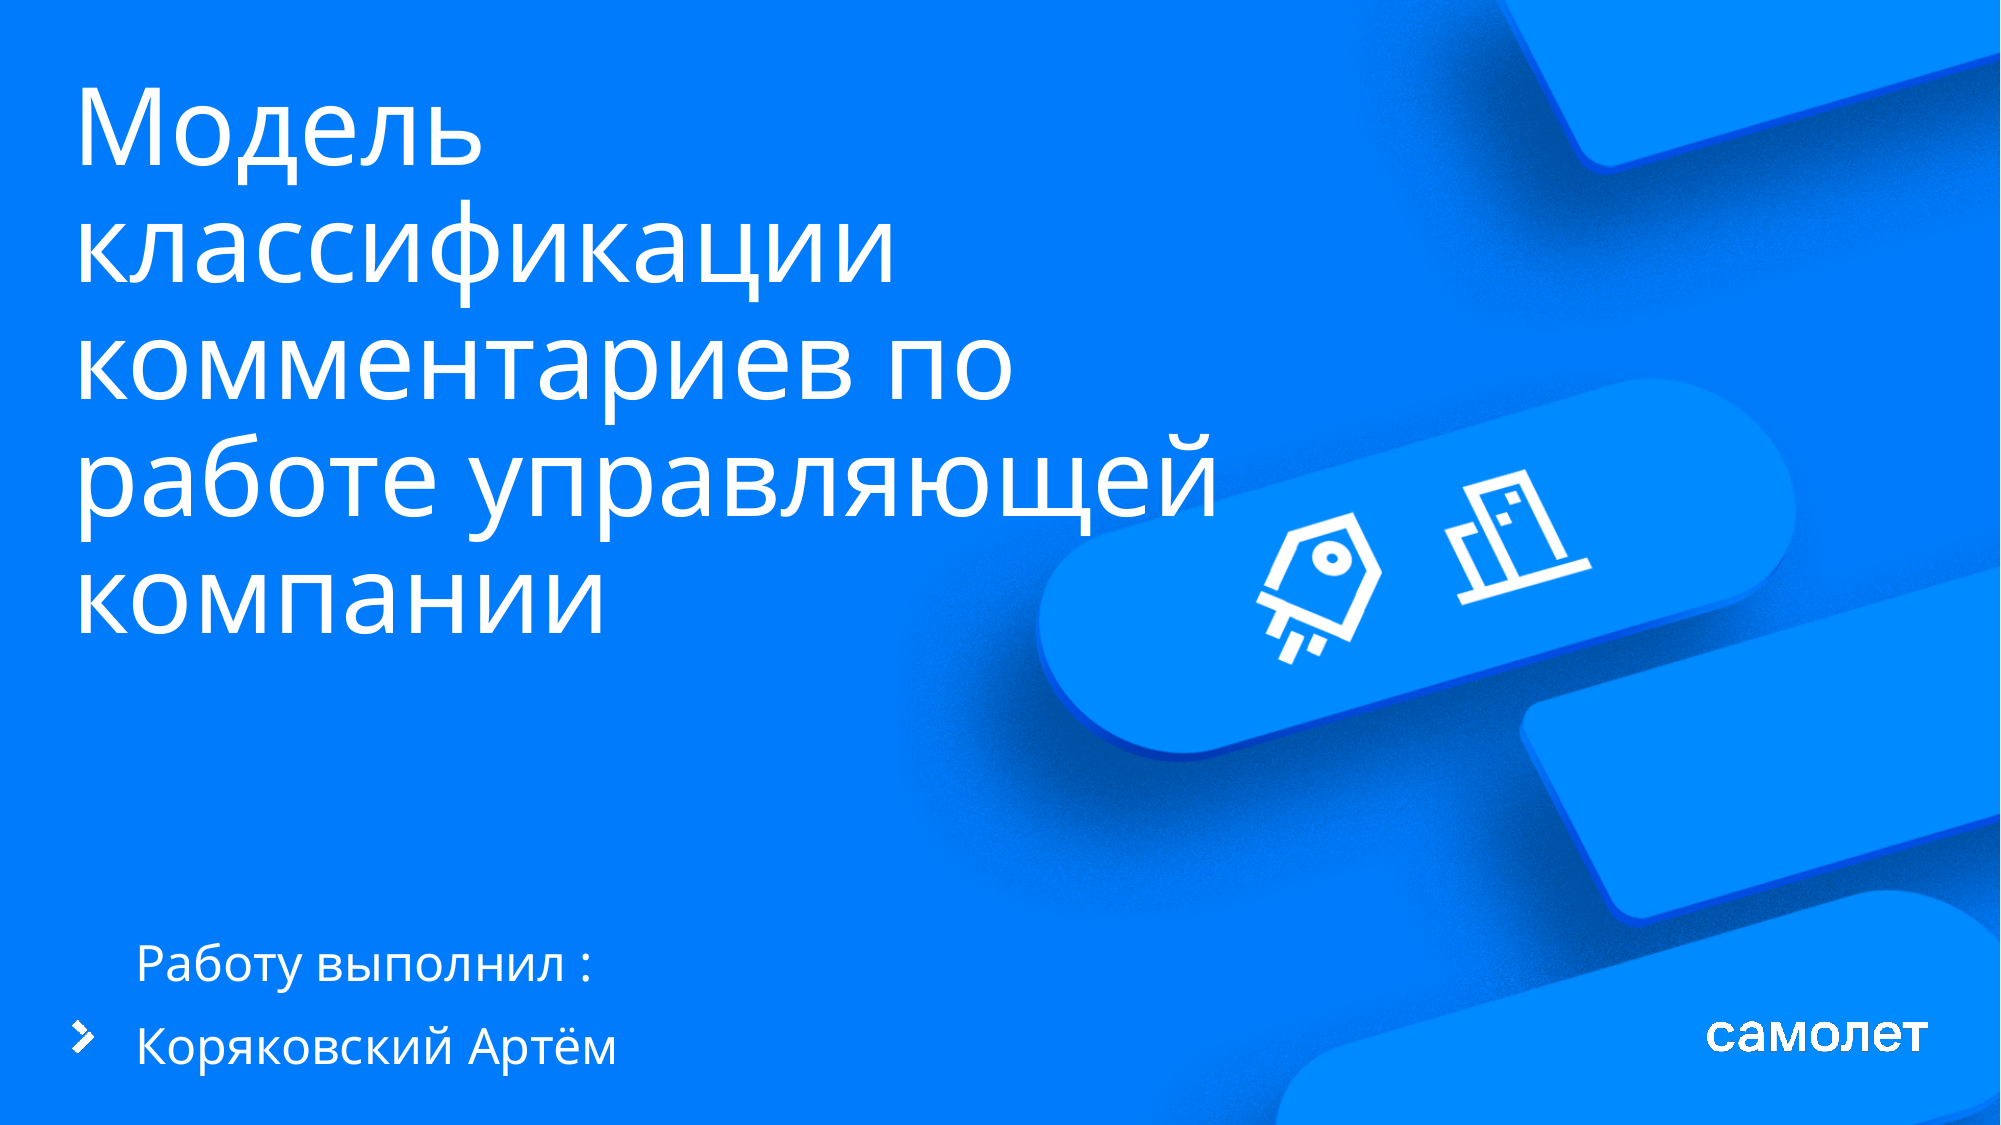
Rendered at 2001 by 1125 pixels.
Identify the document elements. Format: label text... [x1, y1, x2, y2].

picture [0, 0, 2001, 1125]
text_box Работу выполнил : Коряковский Артём [127, 917, 628, 1083]
title Модель классификации комментариев по работе управляющей компании [72, 72, 1302, 947]
